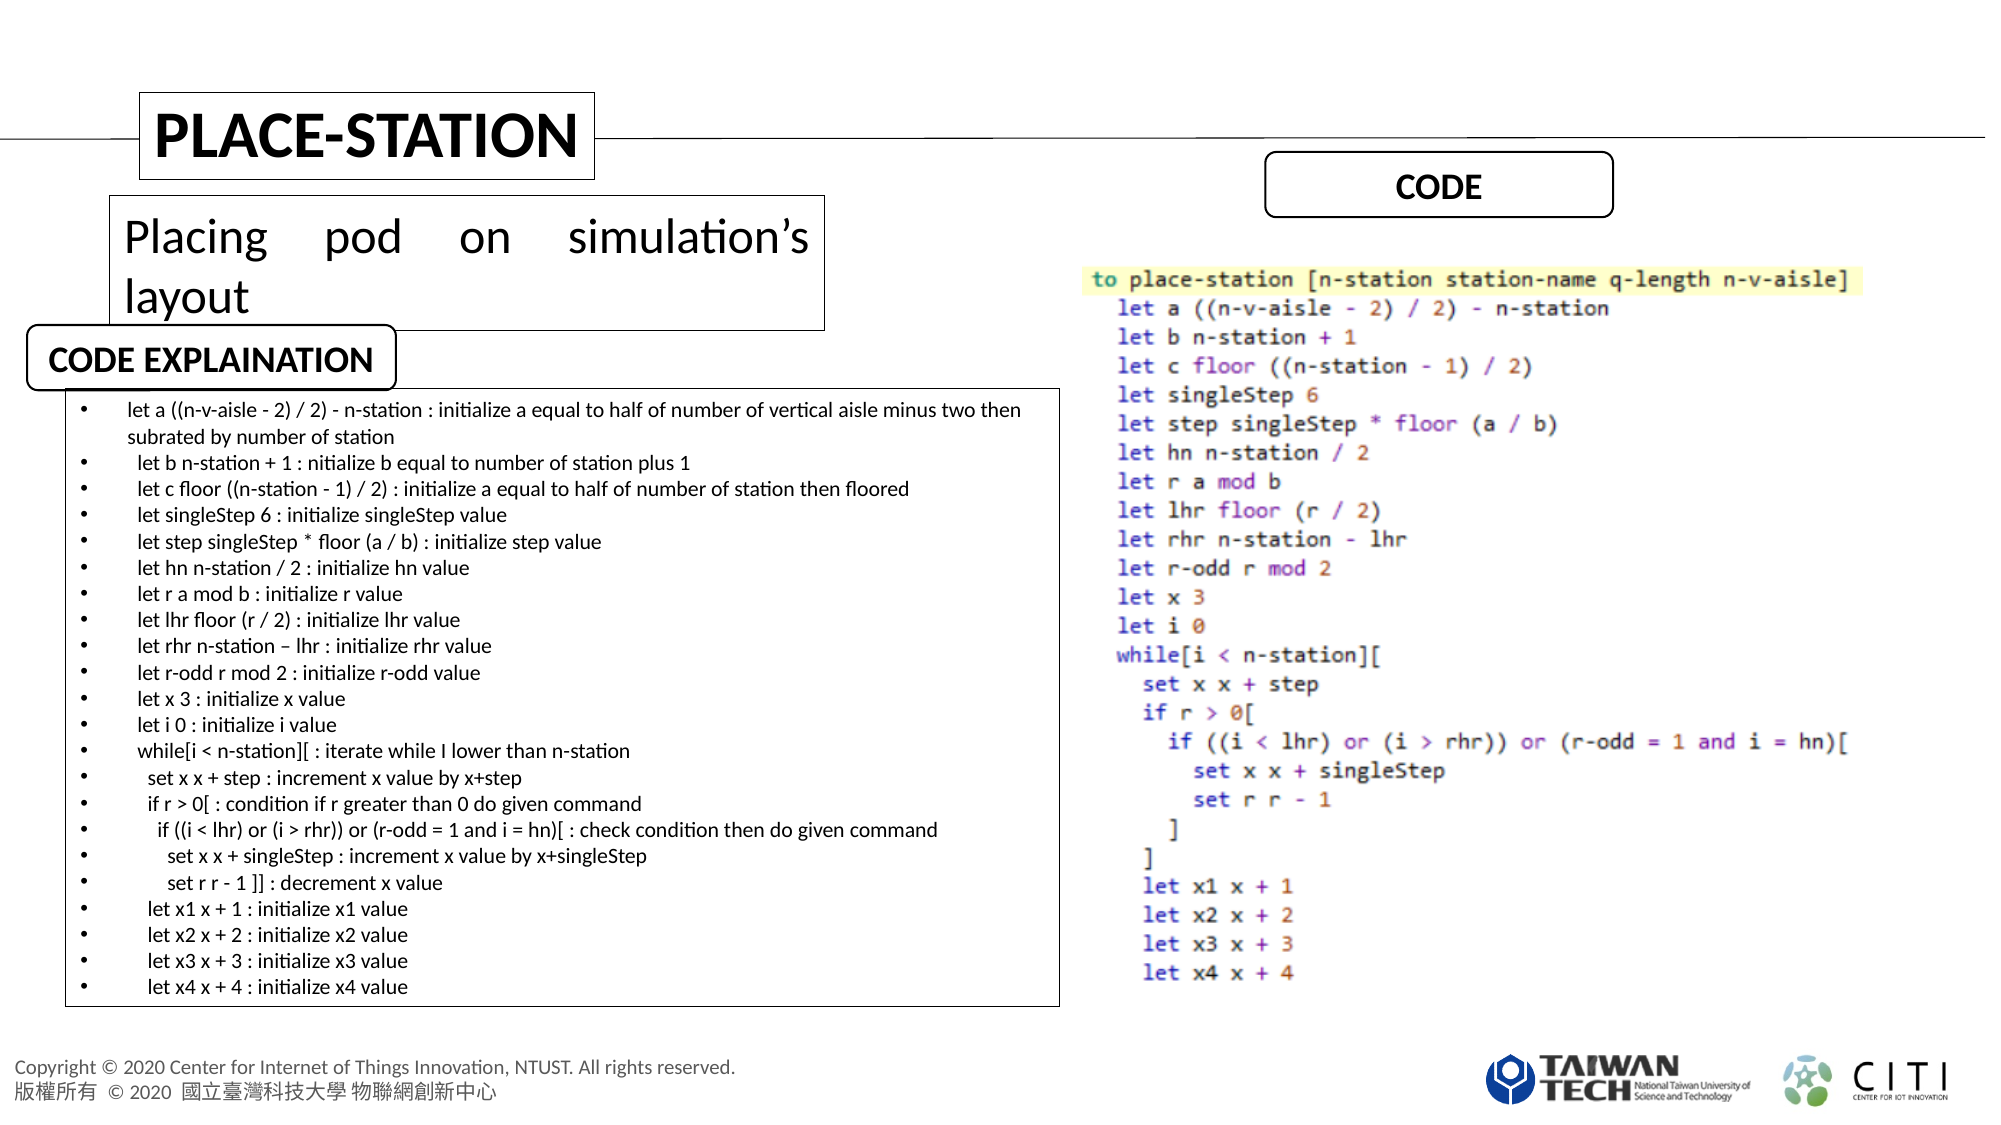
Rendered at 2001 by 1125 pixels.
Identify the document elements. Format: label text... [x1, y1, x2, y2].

text_box CODE [1264, 150, 1615, 219]
text_box Place-station [139, 92, 595, 137]
text_box let a ((n-v-aisle - 2) / 2) - n-station : initialize a equal to half of number of vertical aisle minus two then subrated by number of station let b n-station + 1 : nitialize b equal to number of station plus 1 let c floor ((n-station - 1) / 2) : initialize a equal to half of number of station then floored let singleStep 6 : initialize singleStep value let step singleStep * floor (a / b) : initialize step value let hn n-station / 2 : initialize hn value let r a mod b : initialize r value let lhr floor (r / 2) : initialize lhr value let rhr n-station – lhr : initialize rhr value let r-odd r mod 2 : initialize r-odd value let x 3 : initialize x value let i 0 : initialize i value while[i < n-station][ : iterate while I lower than n-station set x x + step : increment x value by x+step if r > 0[ : condition if r greater than 0 do given command if ((i < lhr) or (i > rhr)) or (r-odd = 1 and i = hn)[ : check condition then do given command set x x + singleStep : increment x value by x+singleStep set r r - 1 ]] : decrement x value let x1 x + 1 : initialize x1 value let x2 x + 2 : initialize x2 value let x3 x + 3 : initialize x3 value let x4 x + 4 : initialize x4 value [65, 388, 1060, 1007]
text_box Place-station [139, 140, 595, 180]
picture [1778, 1046, 1953, 1114]
picture [1082, 264, 1863, 988]
picture [1479, 1049, 1760, 1109]
text_box Placing pod on simulation’s layout [109, 195, 825, 331]
text_box CODE EXPLAINATION [26, 323, 397, 392]
